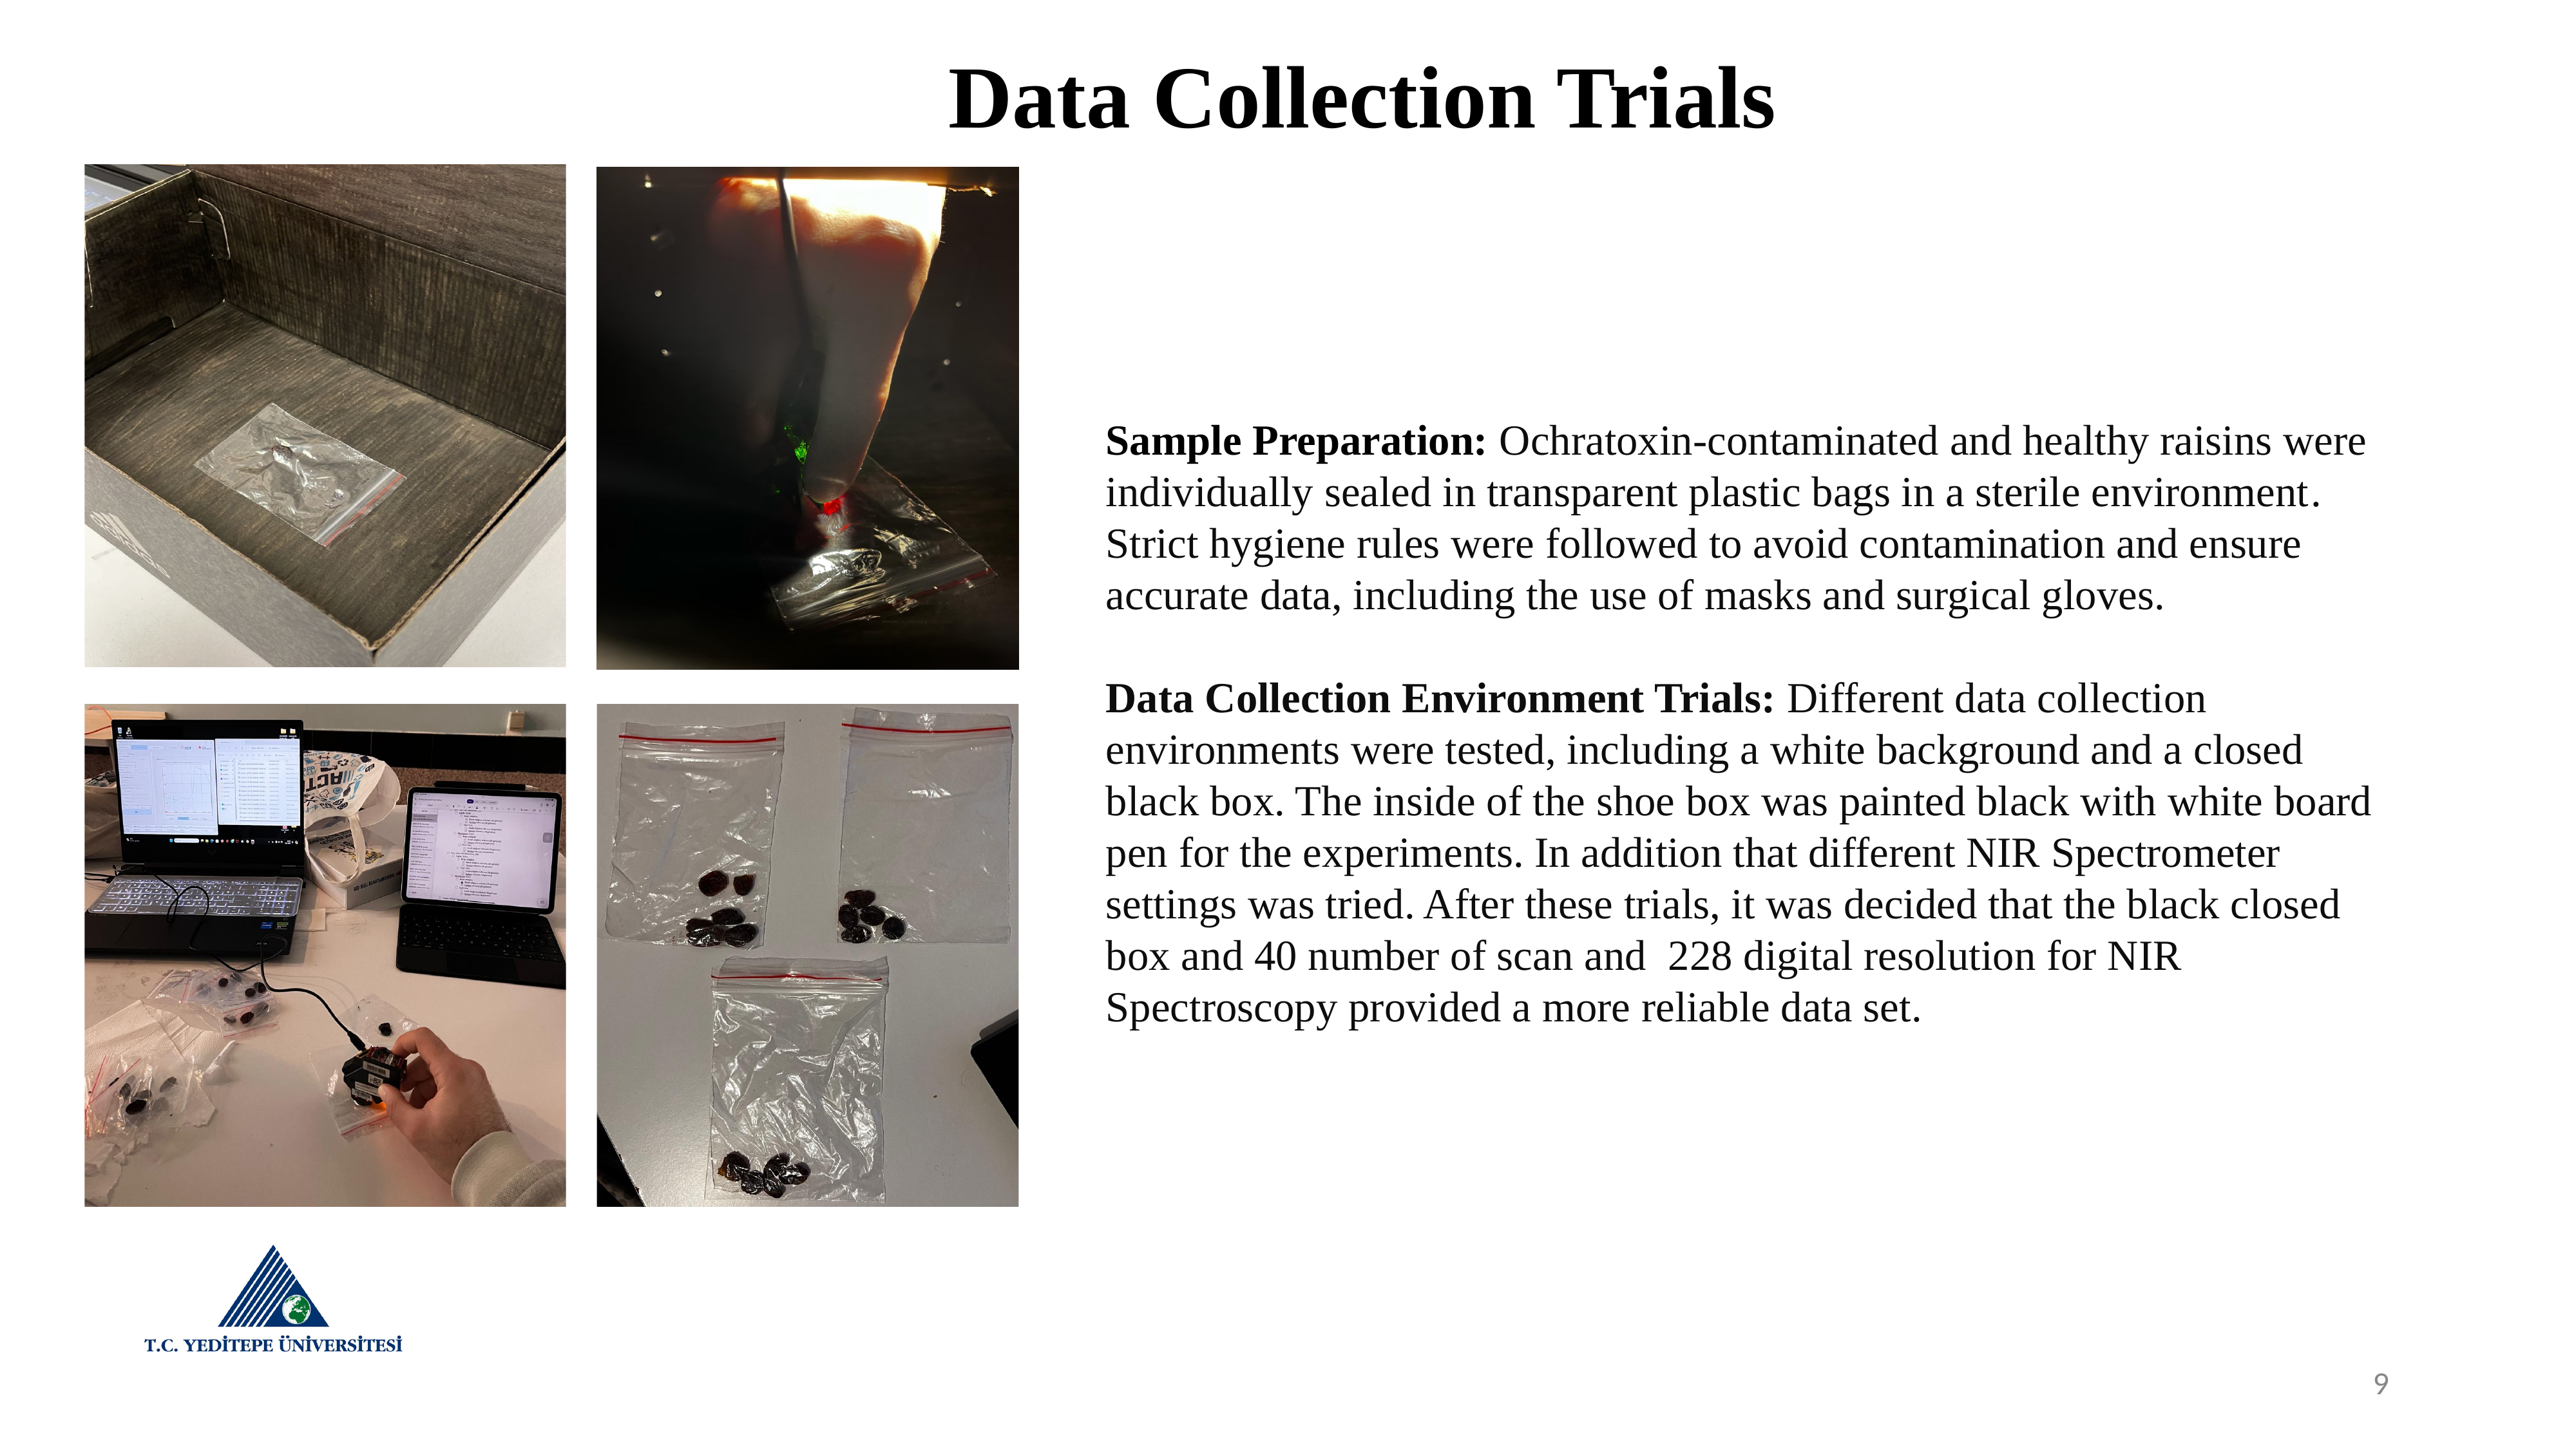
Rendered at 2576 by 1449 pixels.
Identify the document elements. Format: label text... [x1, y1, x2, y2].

picture [84, 164, 566, 668]
picture [596, 166, 1019, 670]
text_box Data Collection Trials [906, 34, 1820, 151]
slide_number 9 [1819, 1343, 2399, 1421]
picture [135, 1211, 409, 1396]
picture [596, 704, 1019, 1208]
text_box Sample Preparation: Ochratoxin-contaminated and healthy raisins were individually sealed in transparent plastic bags in a sterile environment. Strict hygiene rules were followed to avoid contamination and ensure accurate data, including the use of masks and surgical gloves. Data Collection Environment Trials: Different data collection environments were tested, including a white background and a closed black box. The inside of the shoe box was painted black with white board pen for the experiments. In addition that different NIR Spectrometer settings was tried. After these trials, it was decided that the black closed box and 40 number of scan and 228 digital resolution for NIR Spectroscopy provided a more reliable data set. [1096, 407, 2418, 1035]
picture [84, 704, 566, 1208]
